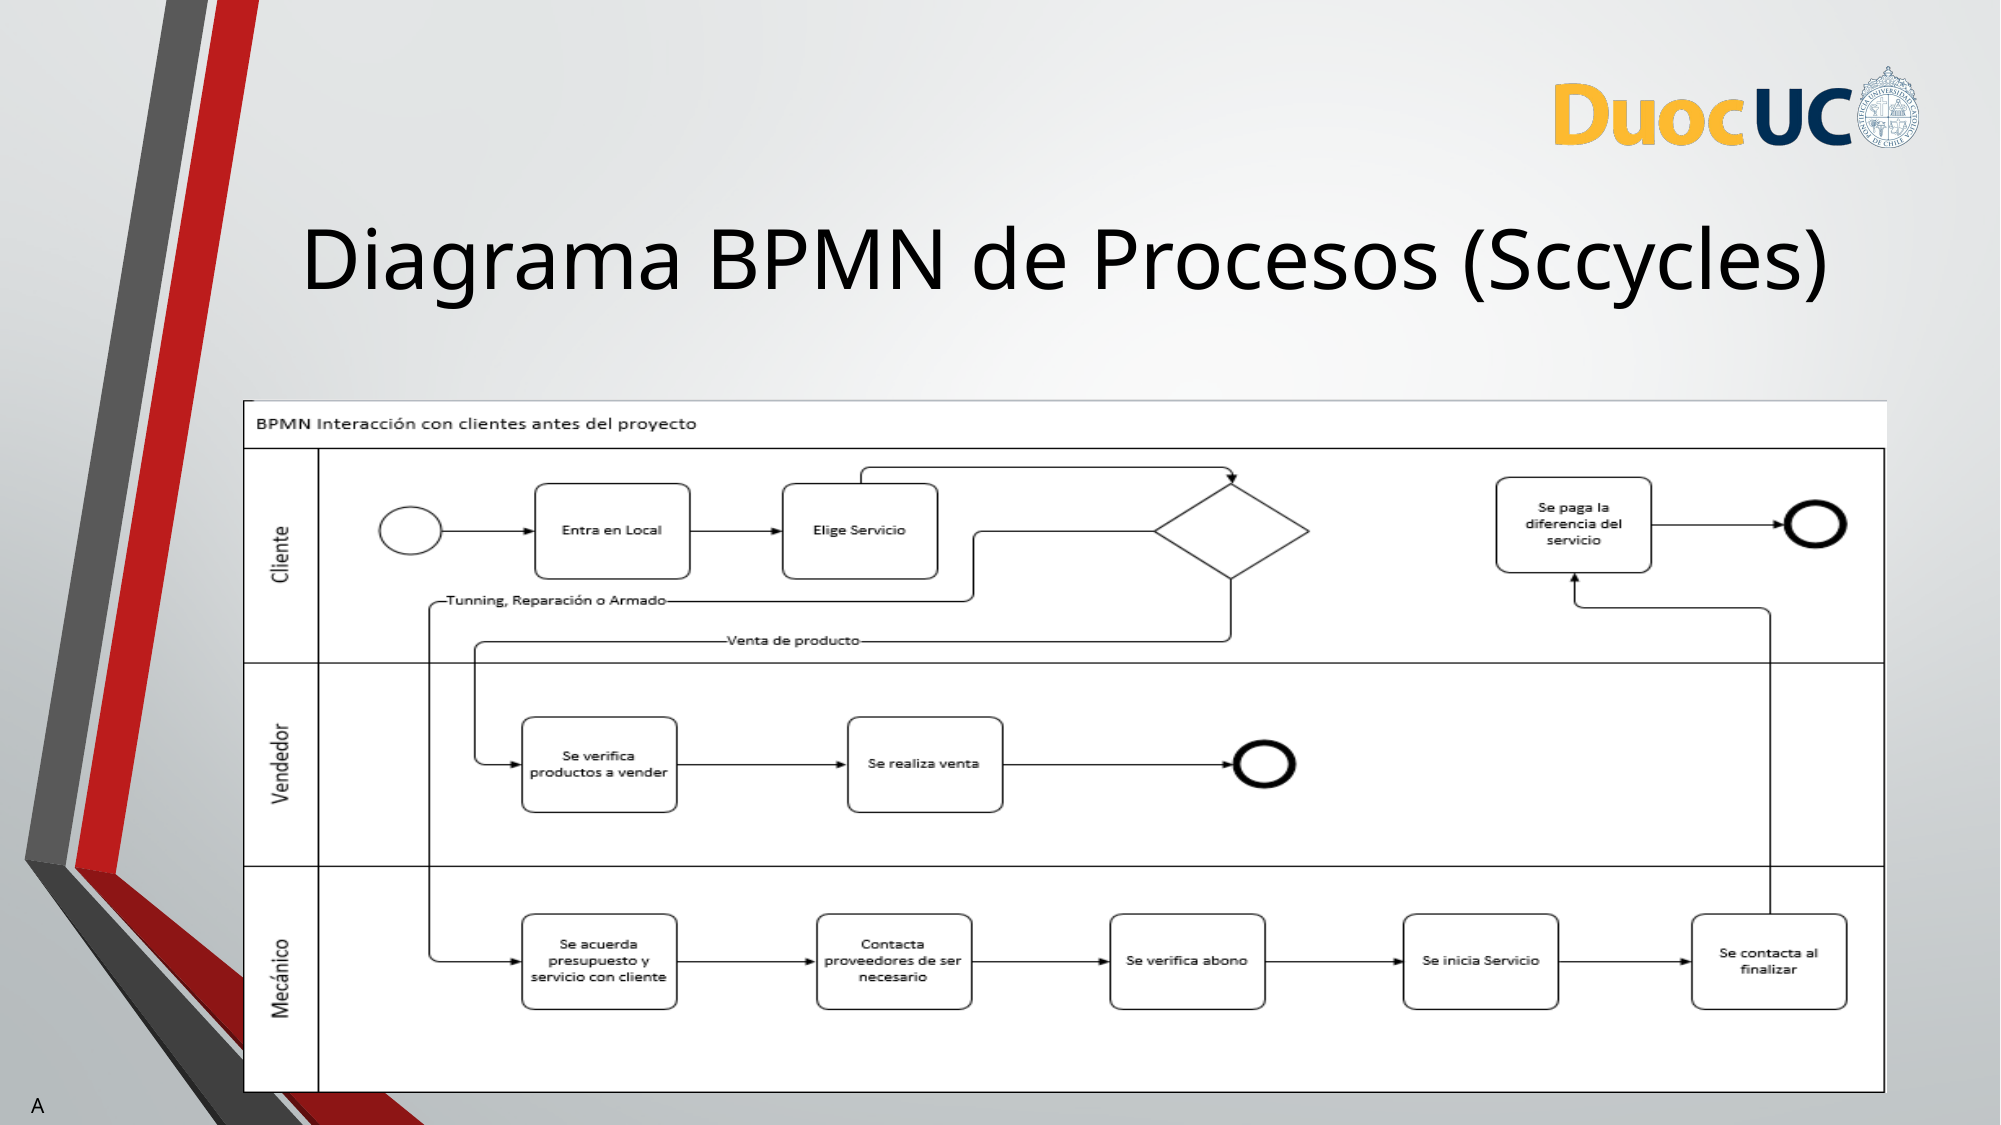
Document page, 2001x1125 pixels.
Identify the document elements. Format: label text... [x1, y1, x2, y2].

text_box A [15, 1081, 60, 1125]
picture [1555, 66, 1919, 149]
title Diagrama BPMN de Procesos (Sccycles) [243, 112, 1887, 399]
picture [243, 399, 1888, 1093]
